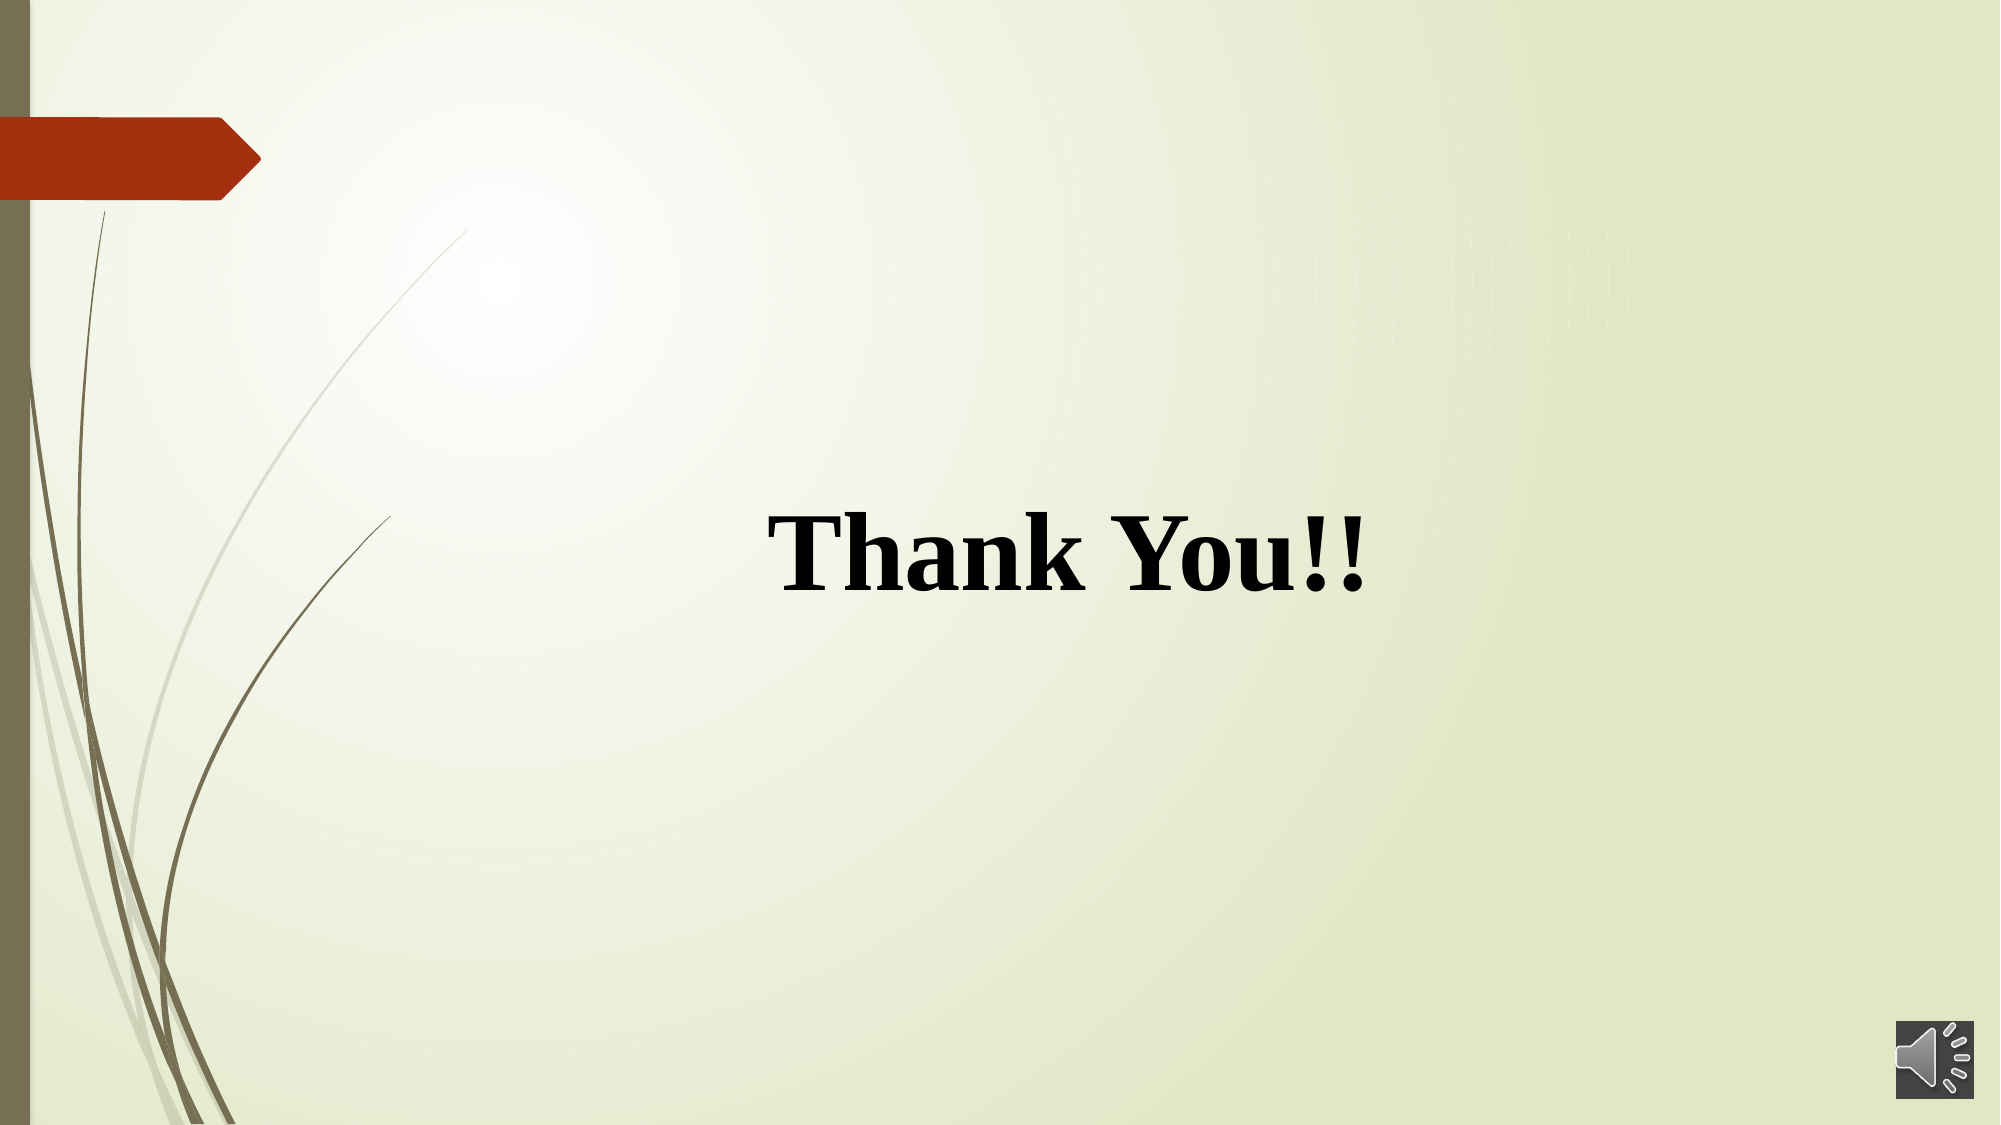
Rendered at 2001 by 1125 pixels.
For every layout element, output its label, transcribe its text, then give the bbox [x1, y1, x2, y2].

text_box Thank You!! [752, 470, 1674, 621]
picture [1894, 1019, 1976, 1101]
